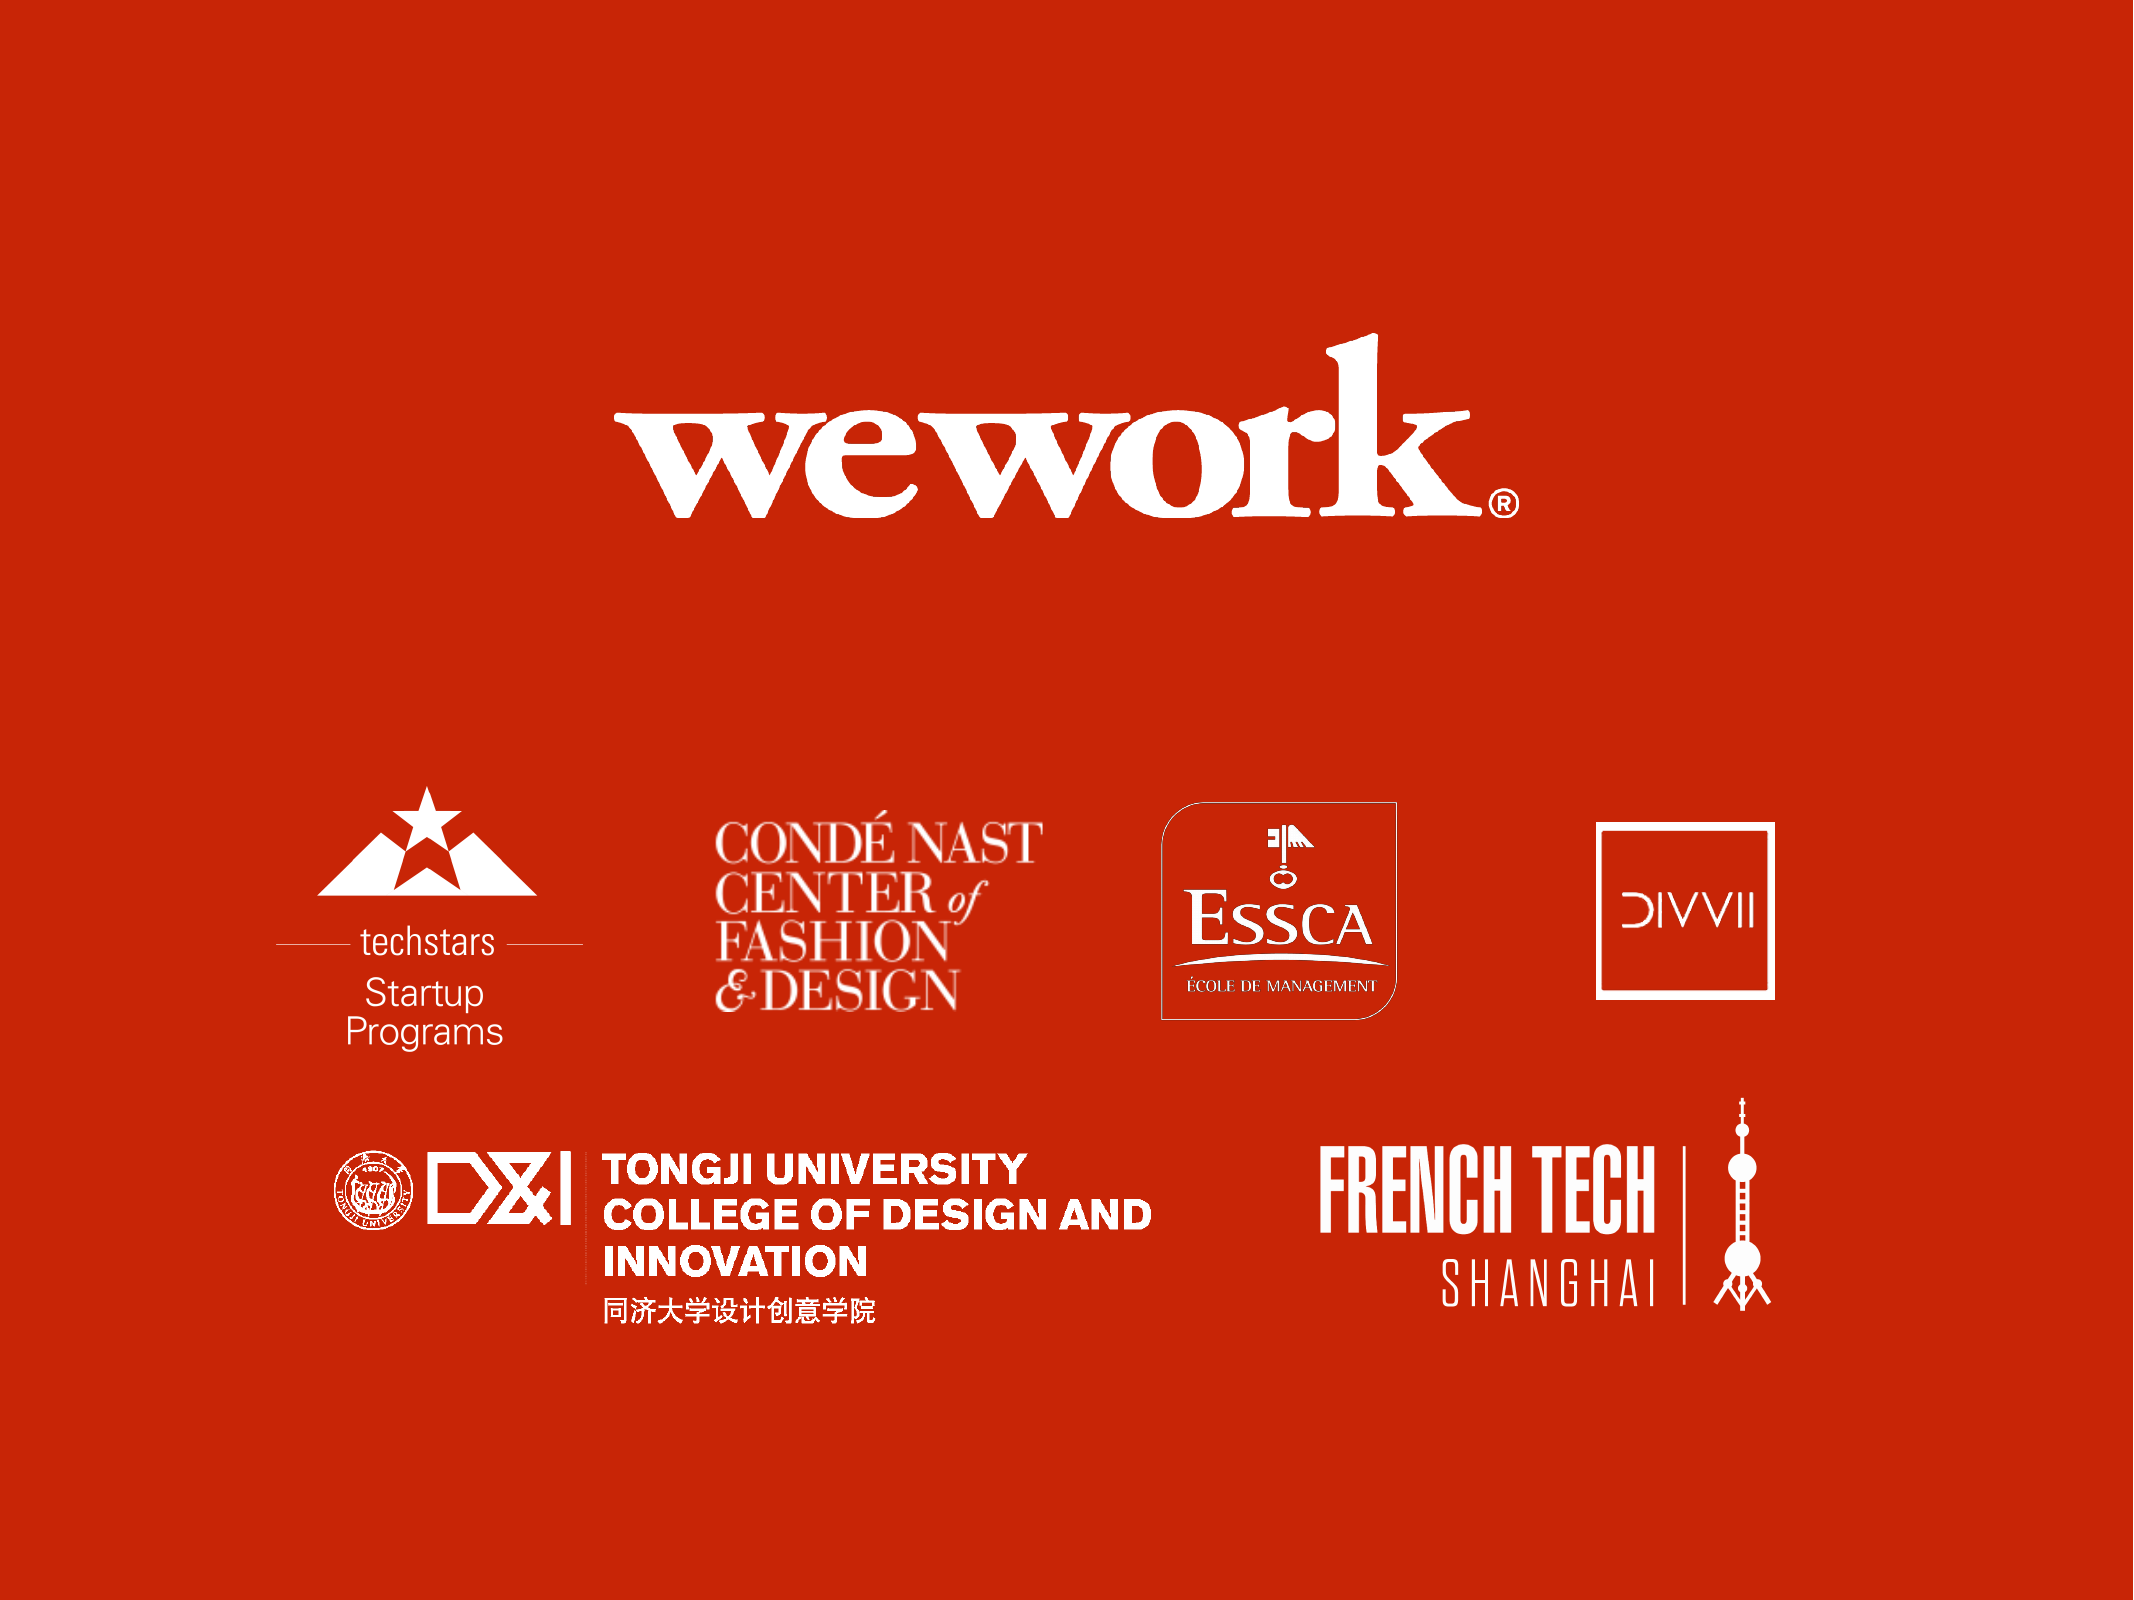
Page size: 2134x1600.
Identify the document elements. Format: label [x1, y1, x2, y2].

picture [613, 332, 1520, 518]
picture [1248, 1081, 1838, 1341]
picture [1596, 822, 1775, 1001]
picture [332, 1147, 1156, 1330]
picture [275, 757, 583, 1065]
picture [711, 810, 1050, 1012]
picture [1159, 800, 1398, 1022]
